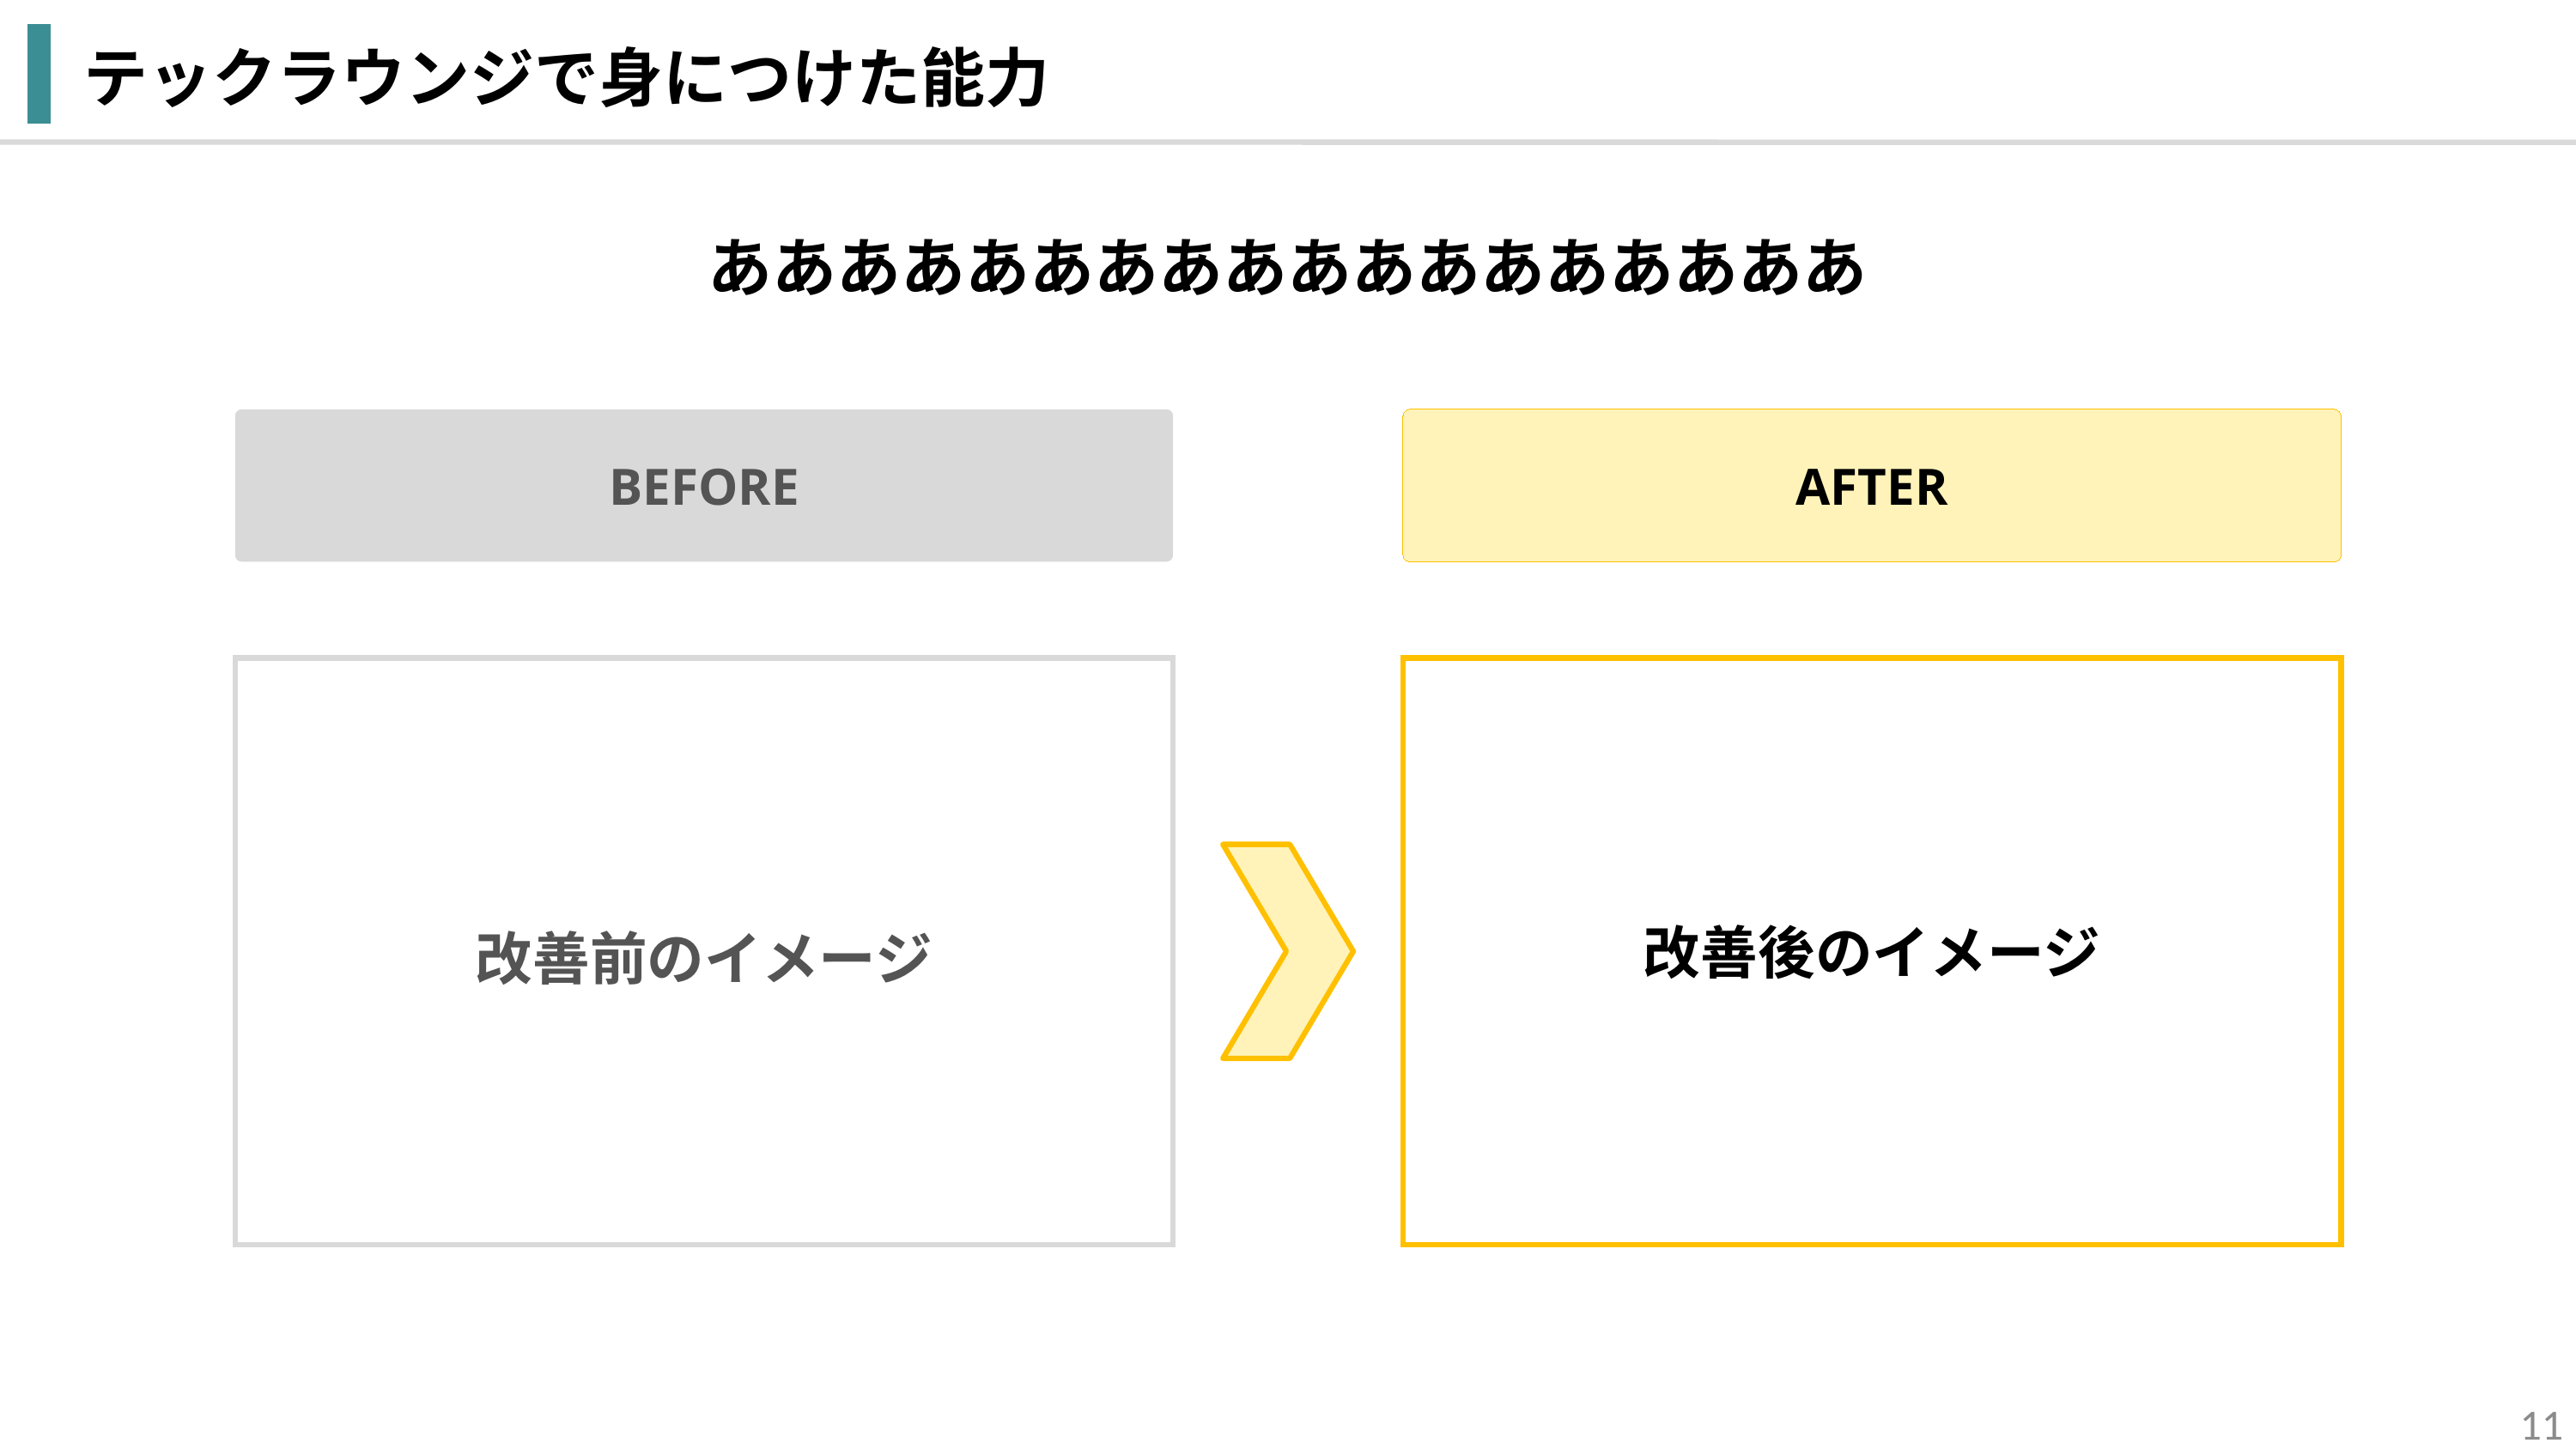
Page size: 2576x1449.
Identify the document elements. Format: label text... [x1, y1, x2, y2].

text_box BEFORE [234, 409, 1174, 562]
text_box [27, 23, 52, 124]
text_box 改善後のイメージ [1402, 658, 2342, 1245]
text_box AFTER [1402, 409, 2342, 562]
text_box 改善前のイメージ [234, 658, 1174, 1245]
text_box ああああああああああああああああああ [83, 214, 2493, 305]
slide_number 11 [2275, 1397, 2576, 1449]
text_box テックラウンジで身につけた能力 [83, 24, 2432, 115]
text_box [1222, 844, 1354, 1059]
